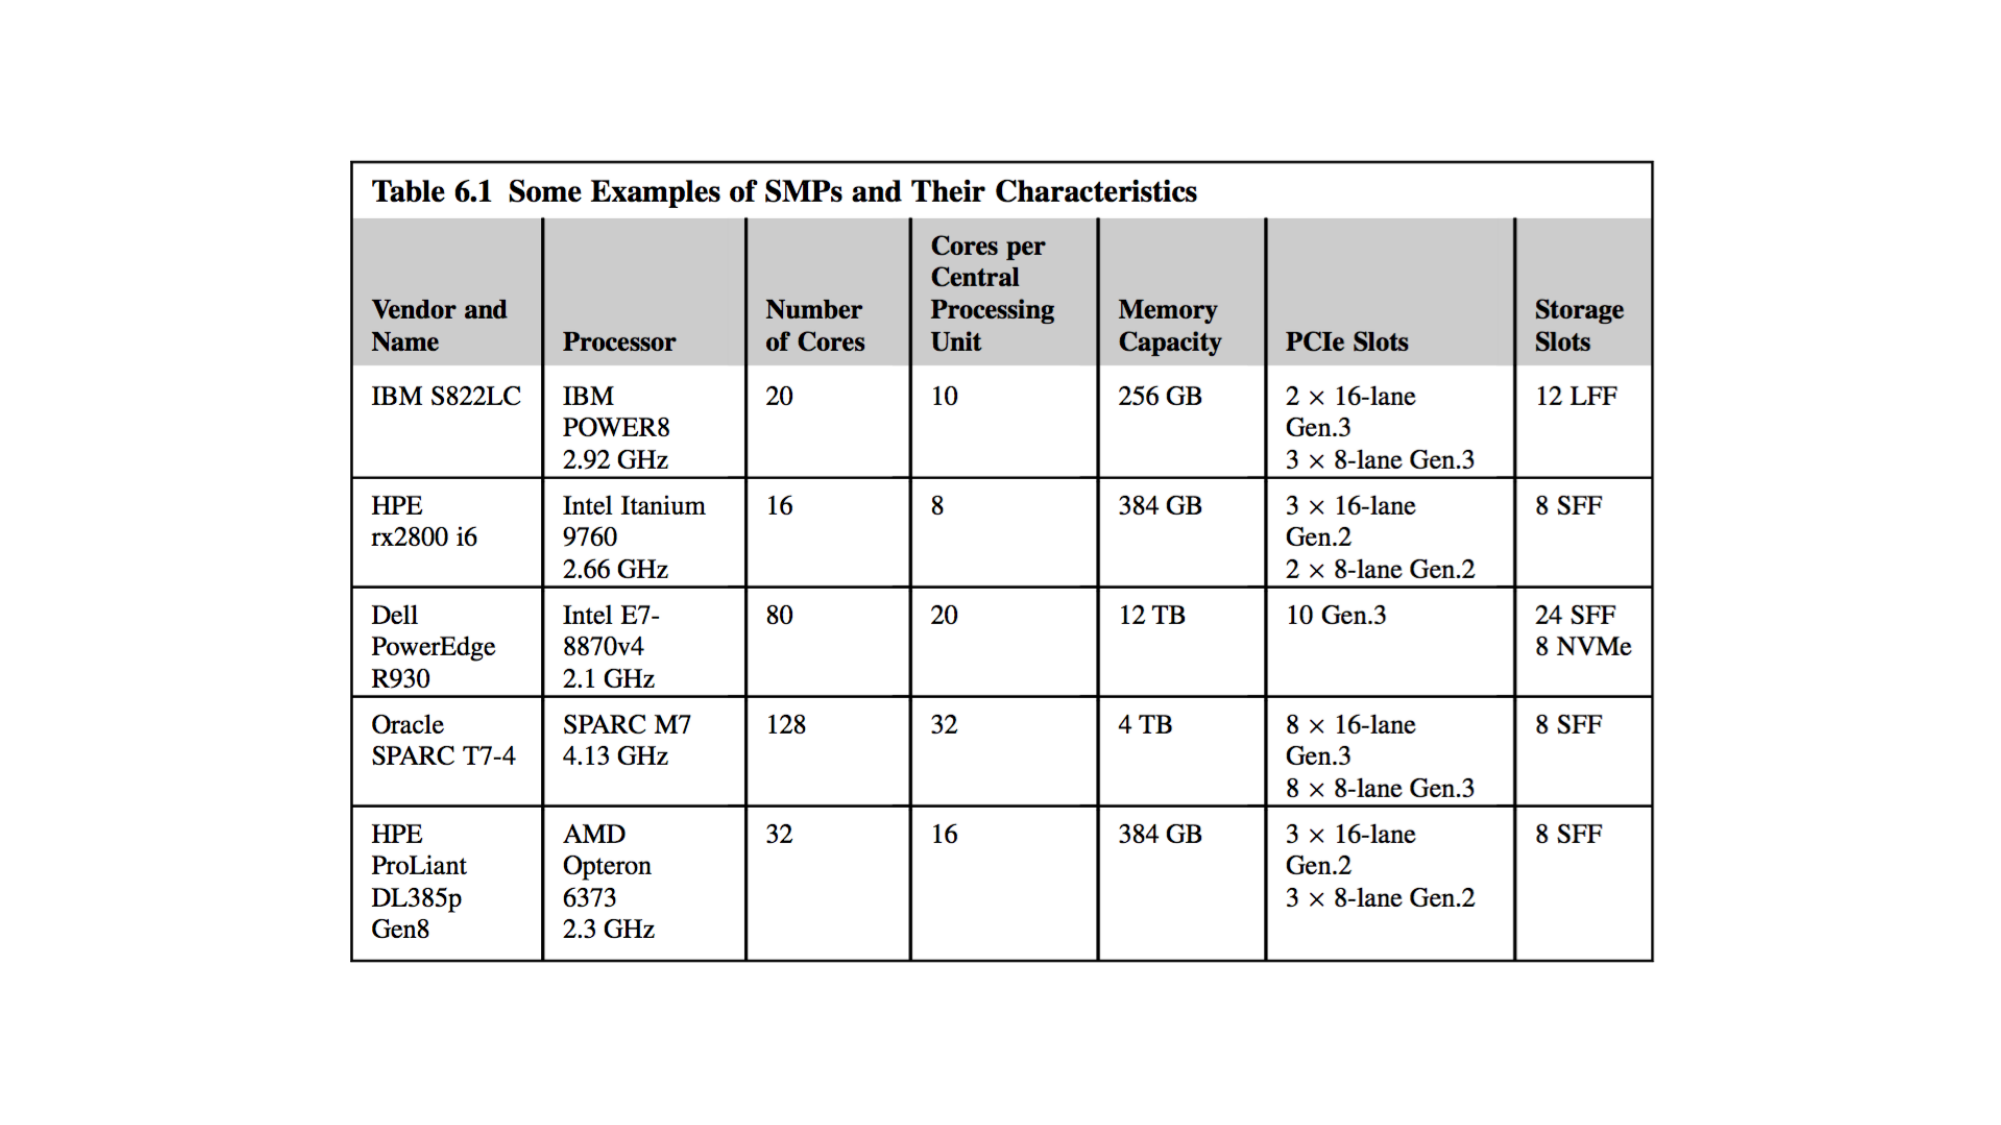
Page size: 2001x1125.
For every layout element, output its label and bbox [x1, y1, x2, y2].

picture [322, 135, 1678, 988]
